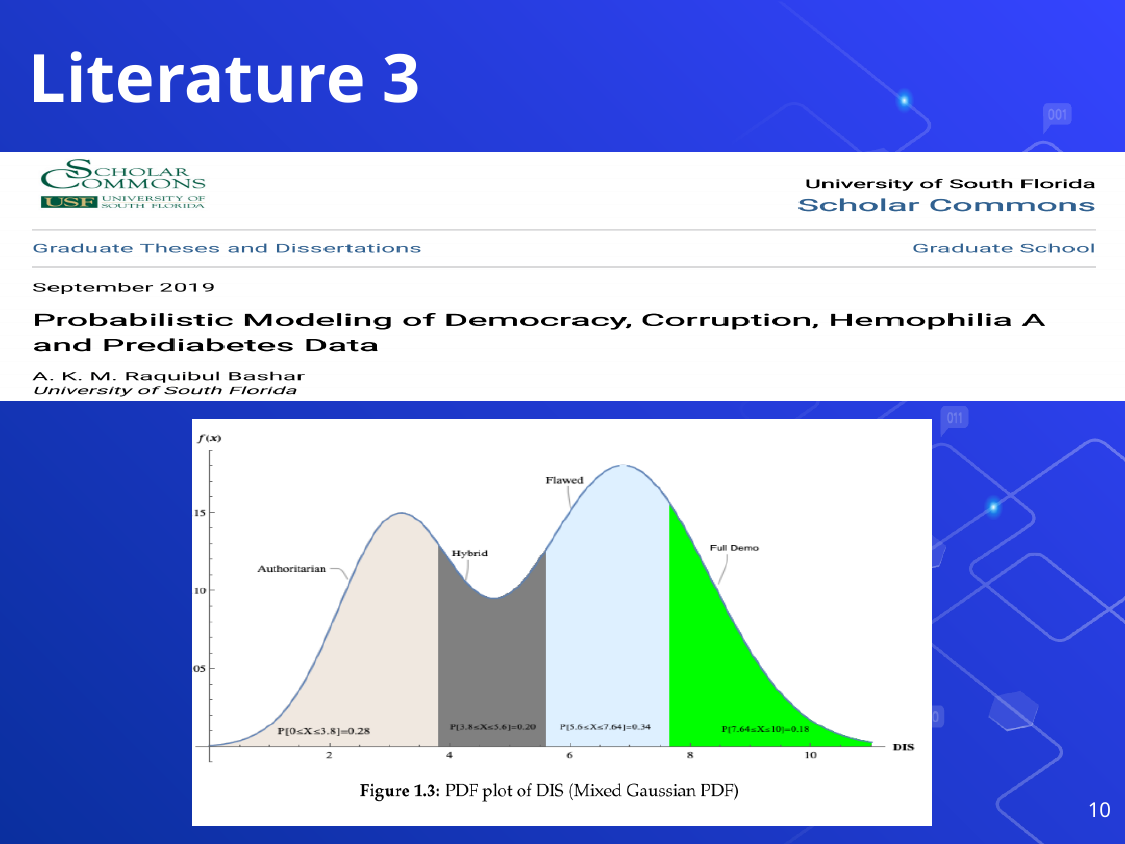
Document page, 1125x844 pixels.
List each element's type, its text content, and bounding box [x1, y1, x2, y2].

picture [0, 0, 1125, 844]
title Literature 3 [28, 33, 468, 117]
slide_number 10 [1043, 779, 1111, 844]
